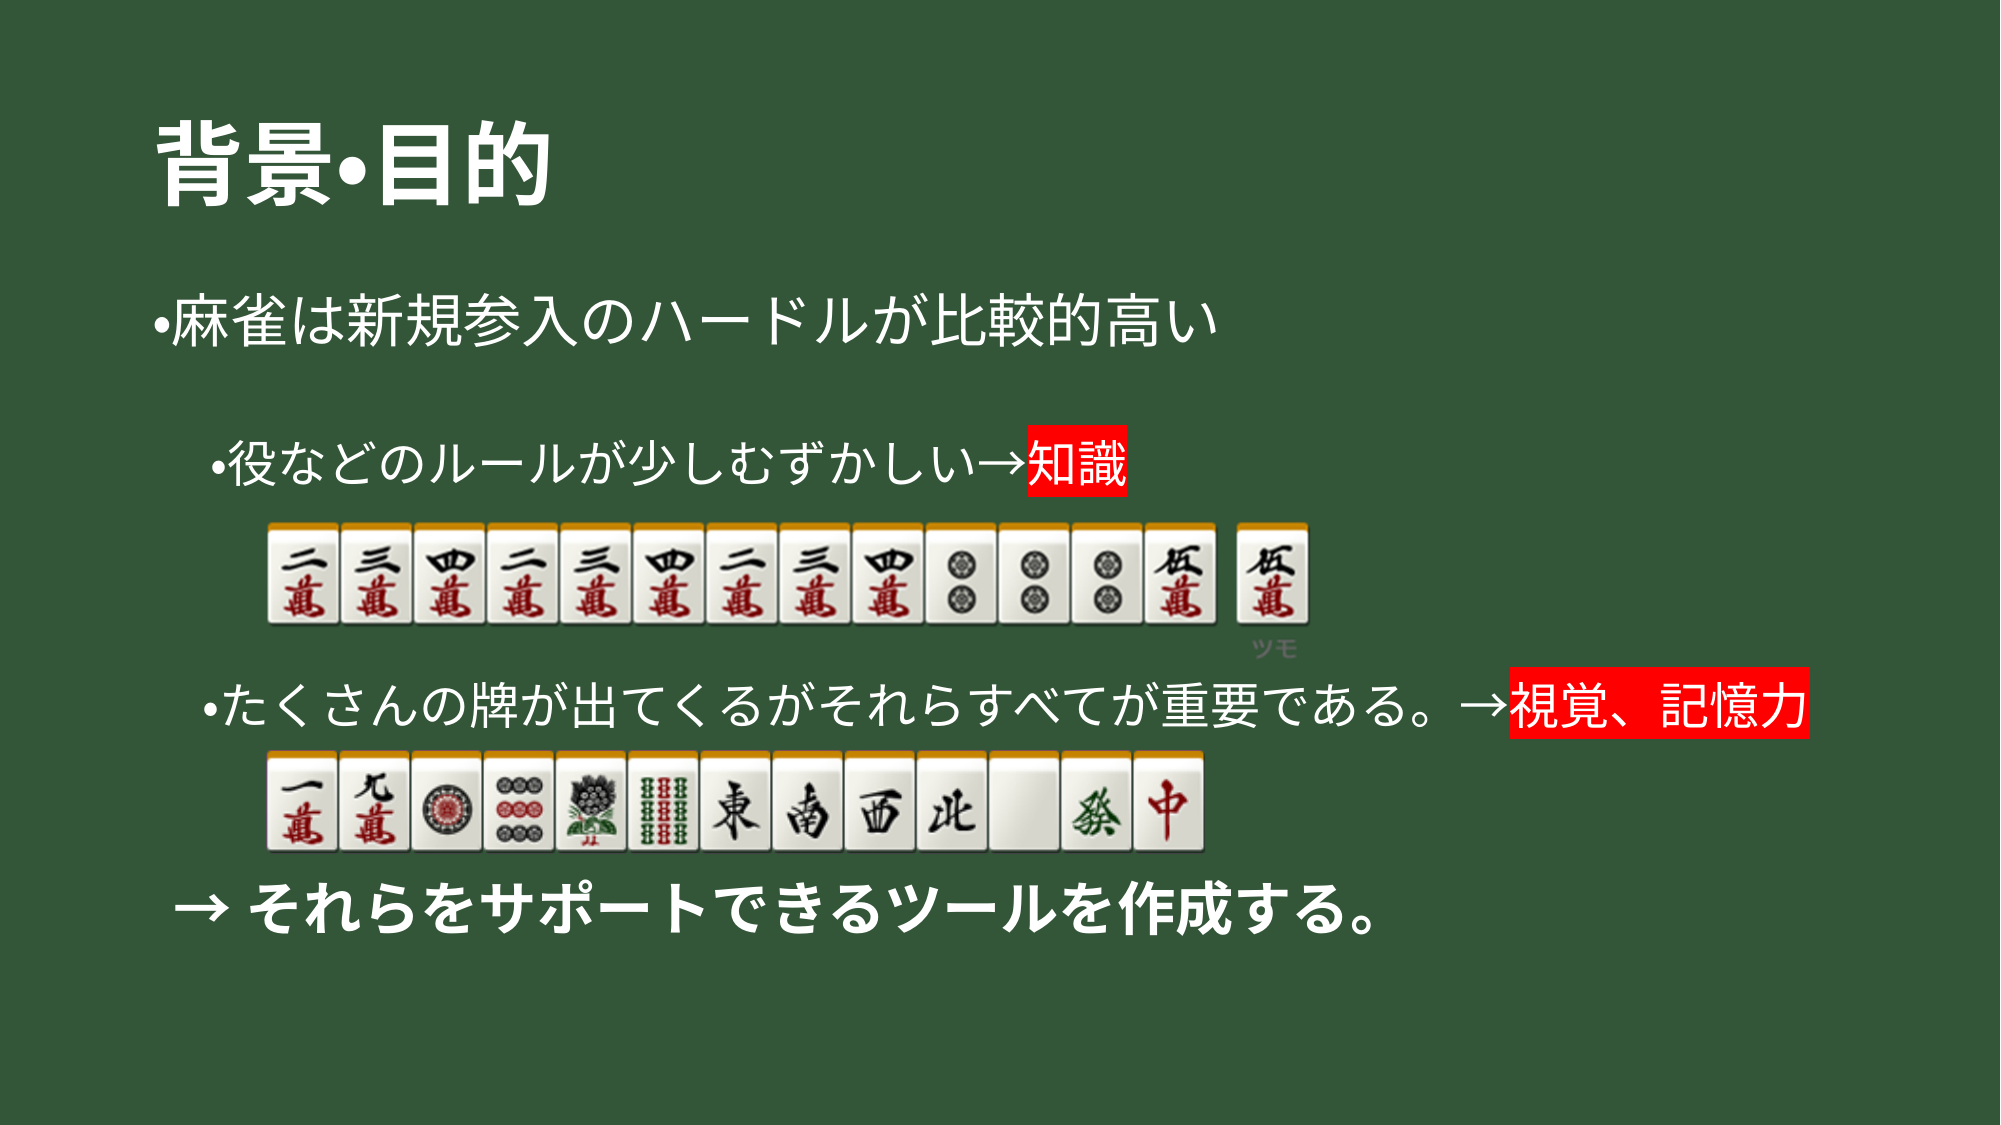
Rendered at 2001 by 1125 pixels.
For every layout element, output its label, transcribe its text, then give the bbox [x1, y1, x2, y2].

text_box →それらをサポートできるツールを作成する。 [158, 724, 1859, 949]
picture [236, 459, 1322, 903]
text_box ・麻雀は新規参入のハードルが比較的高い ・役などのルールが少しむずかしい→知識 ・たくさんの牌が出てくるがそれらすべてが重要である。→視覚、記憶力 [137, 277, 1979, 872]
title 背景・目的 [137, 59, 1863, 277]
